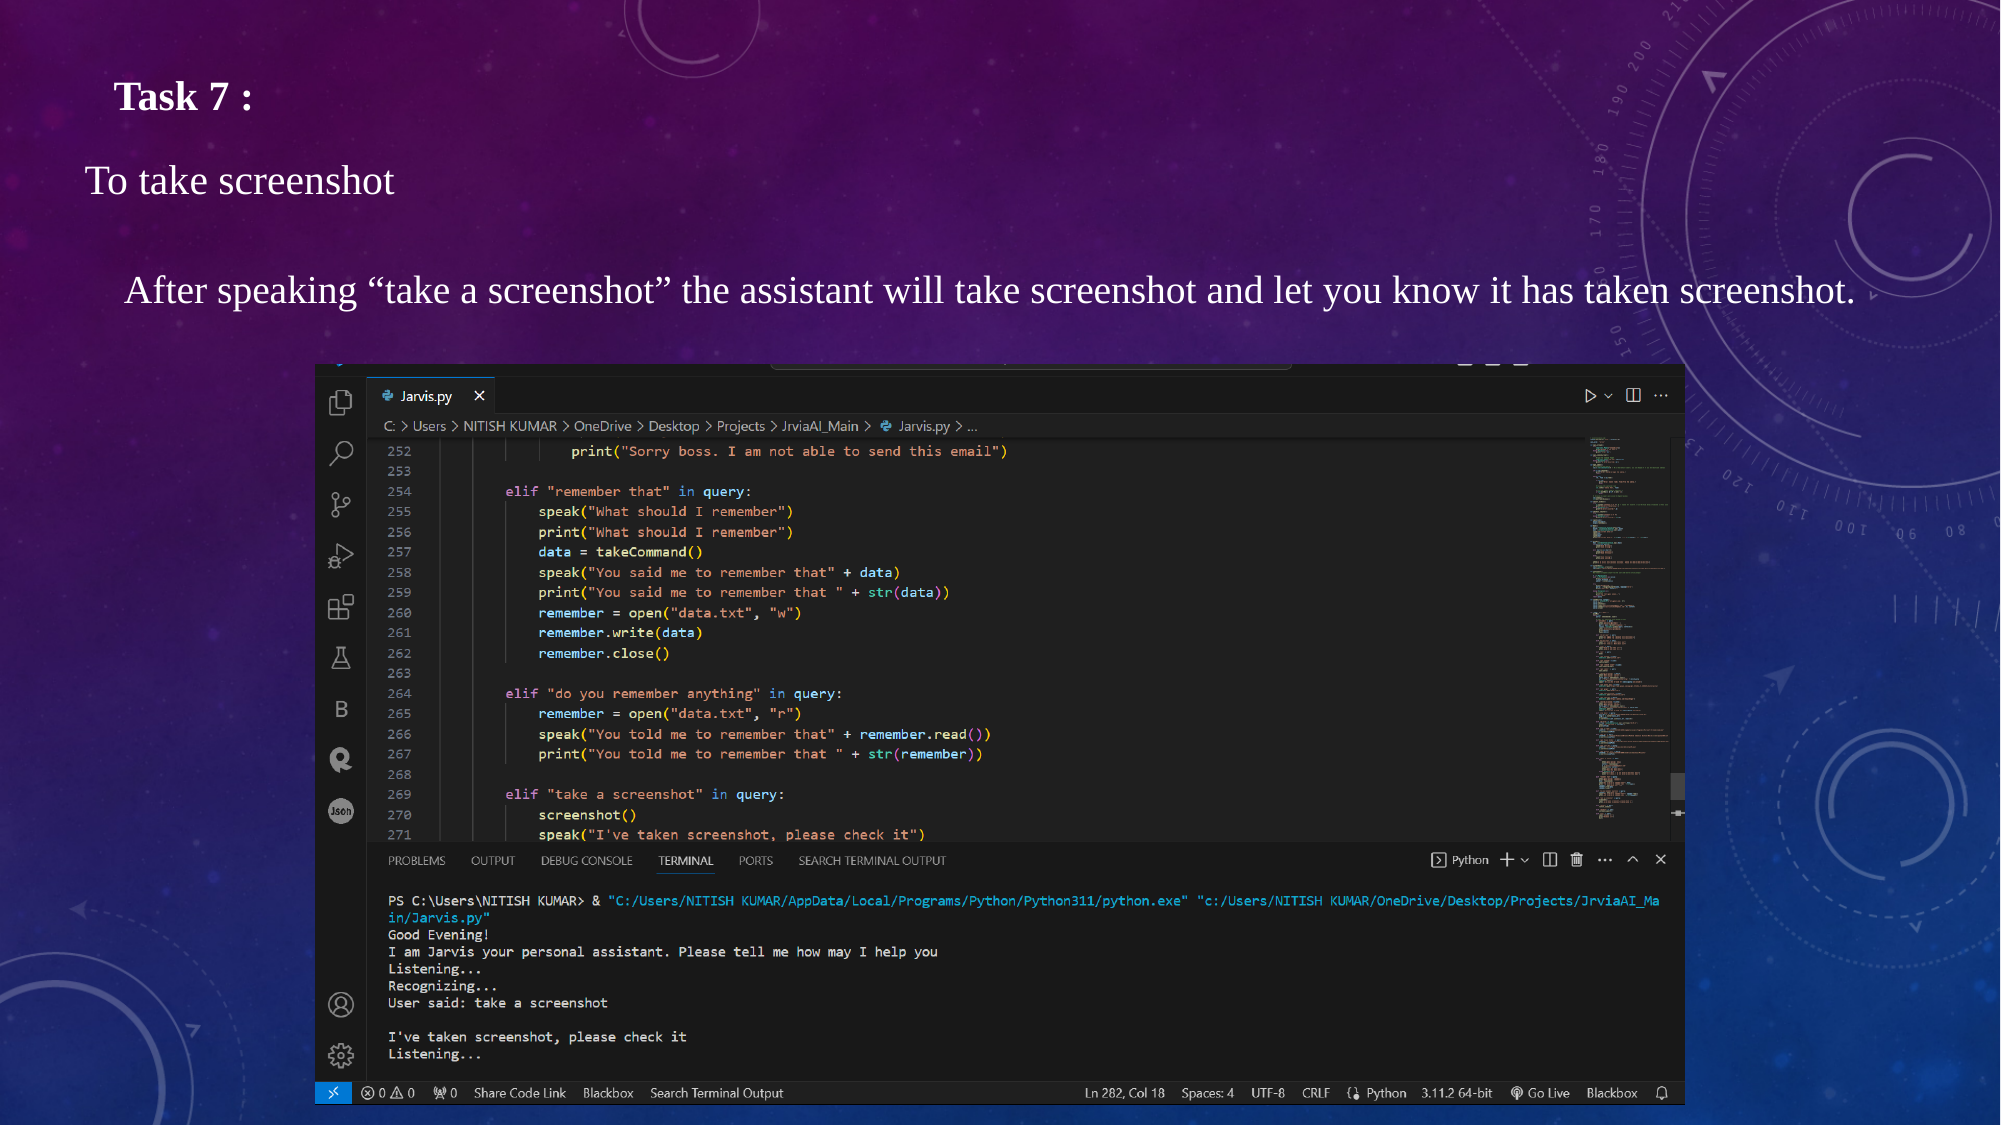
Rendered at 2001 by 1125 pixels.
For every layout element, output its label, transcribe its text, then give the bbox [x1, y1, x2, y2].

picture [0, 0, 2001, 1125]
text_box After speaking “take a screenshot” the assistant will take screenshot and let you know it has taken screenshot. [109, 256, 1931, 319]
text_box To take screenshot [69, 145, 1011, 211]
text_box Task 7 : [98, 61, 462, 126]
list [315, 364, 1685, 1106]
